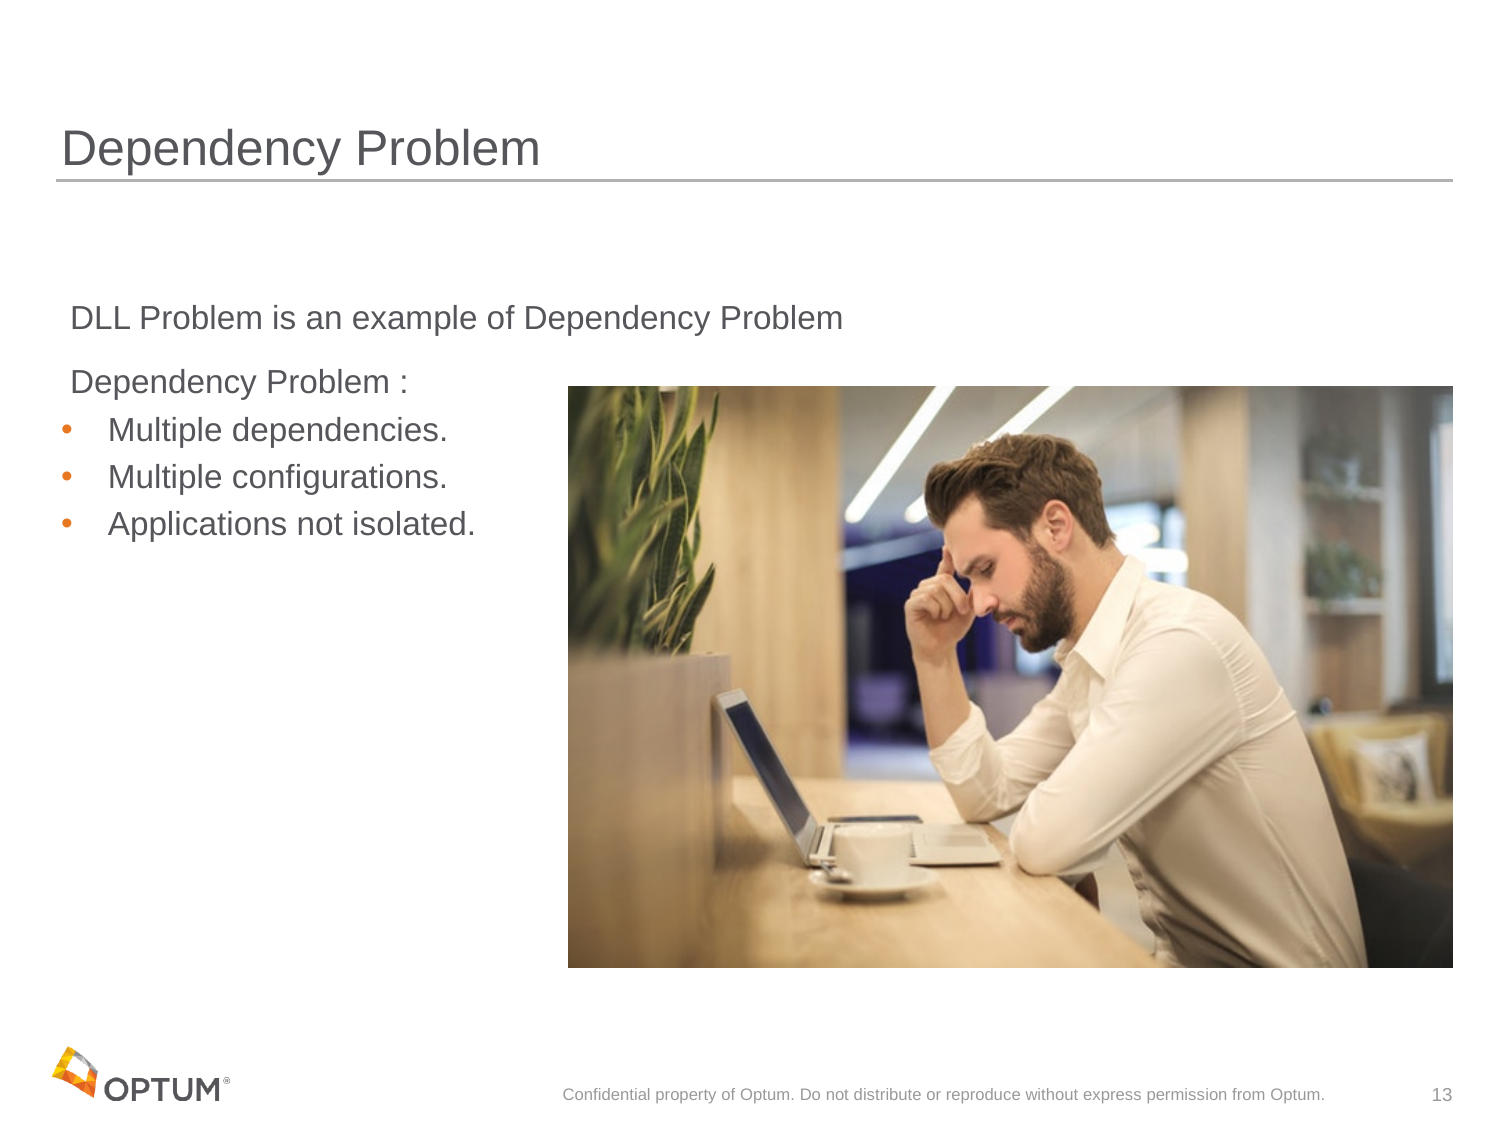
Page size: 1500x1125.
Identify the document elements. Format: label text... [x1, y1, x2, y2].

slide_number 13 [1385, 1064, 1453, 1124]
footer Confidential property of Optum. Do not distribute or reproduce without express permission from Optum. [508, 1064, 1381, 1124]
list DLL Problem is an example of Dependency Problem Dependency Problem : Multiple dependencies. Multiple configurations. Applications not isolated. [60, 299, 1454, 968]
title Dependency Problem [60, 0, 1454, 177]
picture [568, 386, 1453, 968]
picture [50, 1044, 231, 1101]
